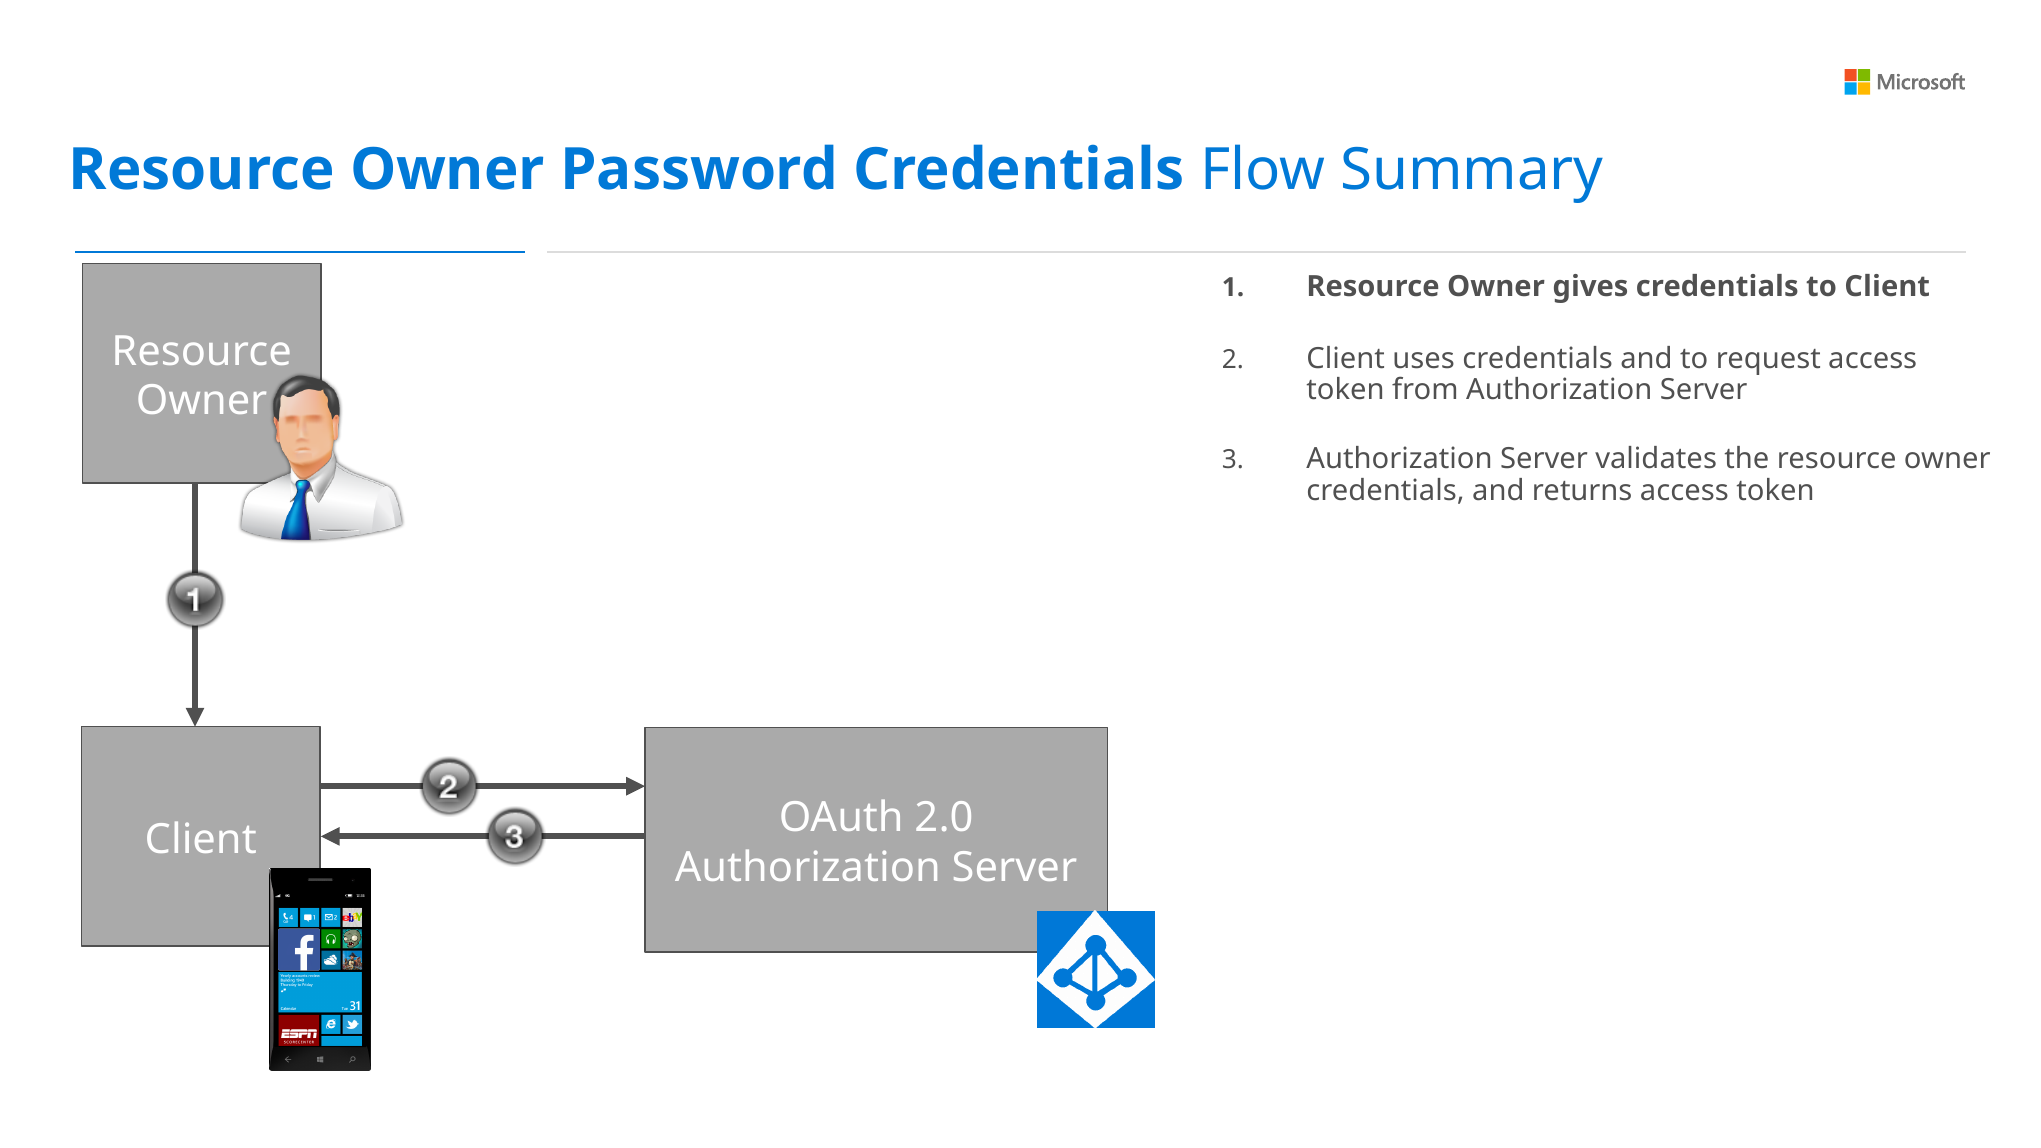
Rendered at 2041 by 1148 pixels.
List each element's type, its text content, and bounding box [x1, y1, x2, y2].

text_box Resource Owner [82, 263, 322, 484]
list Resource Owner Password Credentials Flow Summary [45, 120, 1968, 200]
text_box Resource Owner gives credentials to Client Client uses credentials and to request access token from Authorization Server Authorization Server validates the resource owner credentials, and returns access token [1207, 263, 2008, 1062]
picture [234, 371, 407, 544]
text_box Client [81, 726, 321, 947]
picture [164, 569, 226, 631]
picture [419, 755, 480, 817]
picture [485, 806, 546, 867]
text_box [268, 868, 371, 1071]
picture [1036, 910, 1155, 1029]
text_box OAuth 2.0 Authorization Server [644, 727, 1108, 953]
